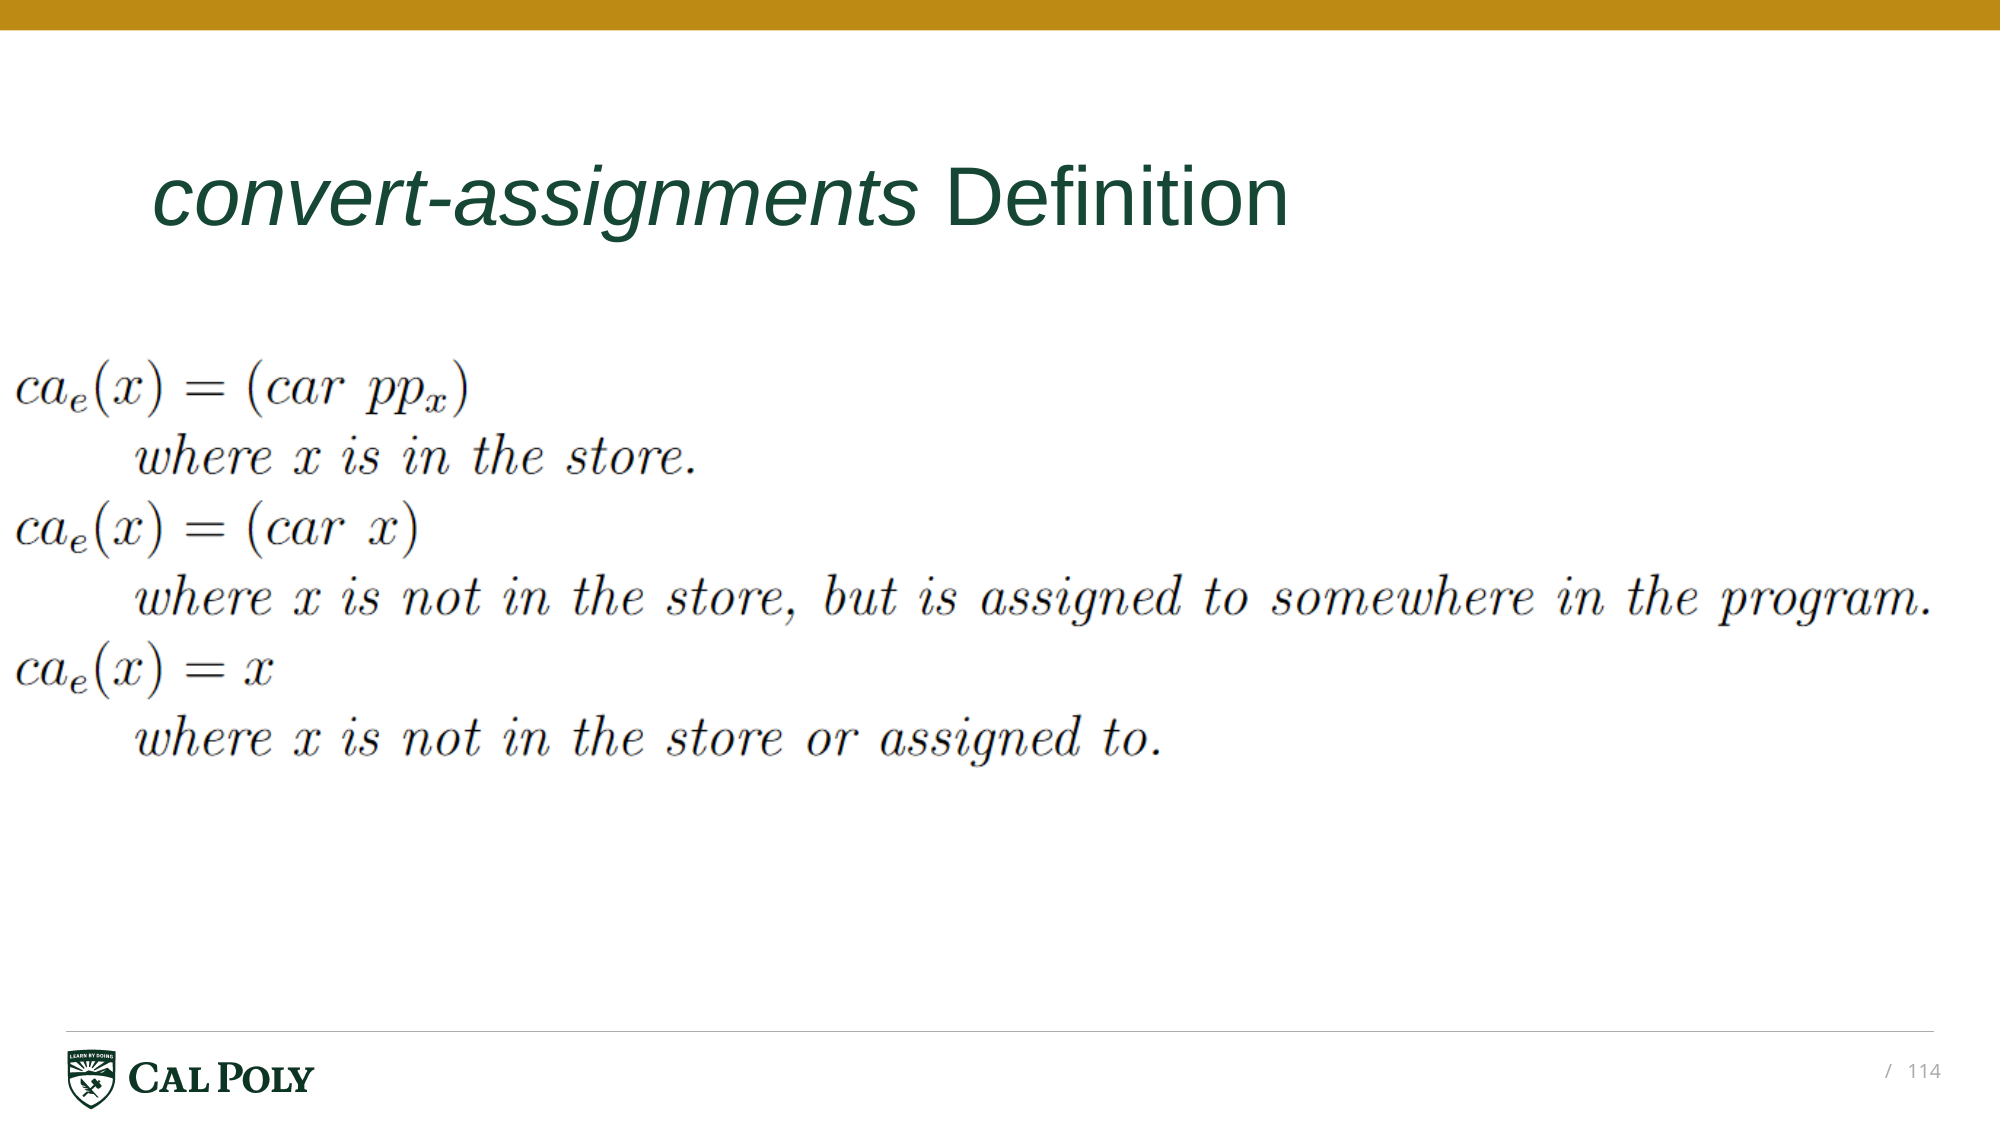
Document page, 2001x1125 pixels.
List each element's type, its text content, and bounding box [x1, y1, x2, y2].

title convert-assignments Definition [137, 147, 1888, 250]
slide_number / 114 [1866, 1041, 1956, 1102]
picture [0, 353, 2000, 772]
picture [43, 1025, 338, 1125]
